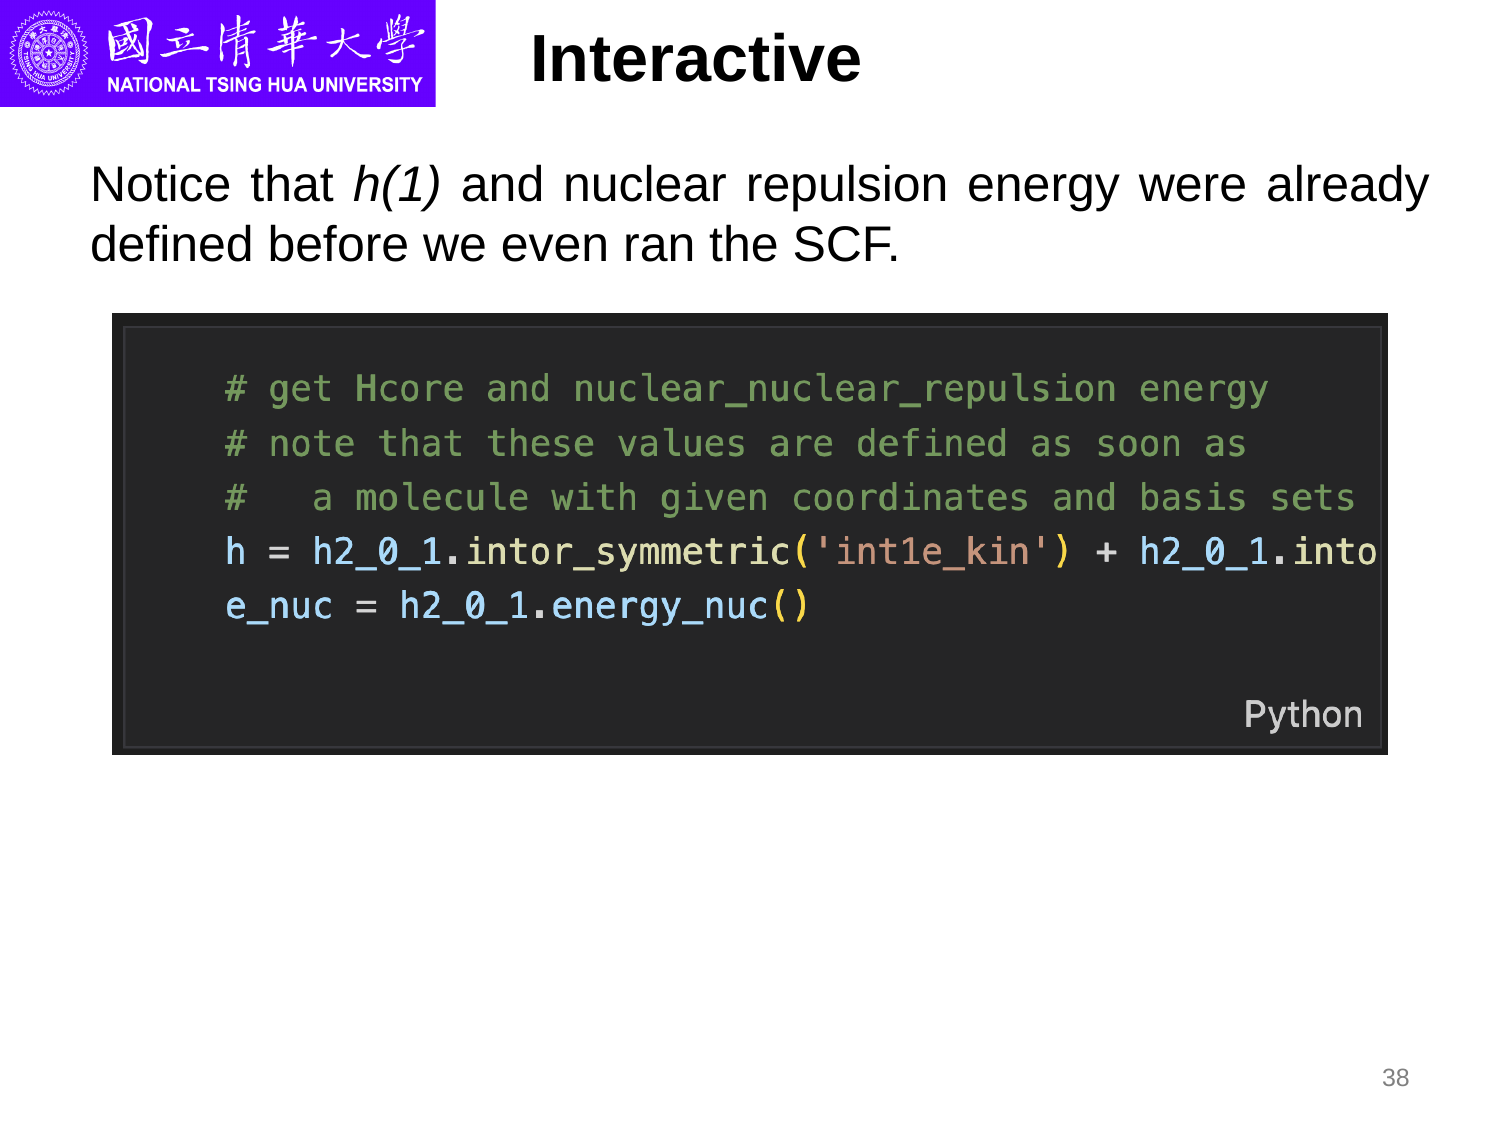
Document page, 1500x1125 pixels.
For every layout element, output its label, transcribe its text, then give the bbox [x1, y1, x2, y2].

title Interactive [515, 0, 1425, 107]
picture [0, 0, 436, 107]
slide_number 38 [1308, 1050, 1425, 1103]
picture [112, 313, 1388, 755]
list Notice that h(1) and nuclear repulsion energy were already defined before we even ran the SCF. [75, 144, 1446, 1032]
